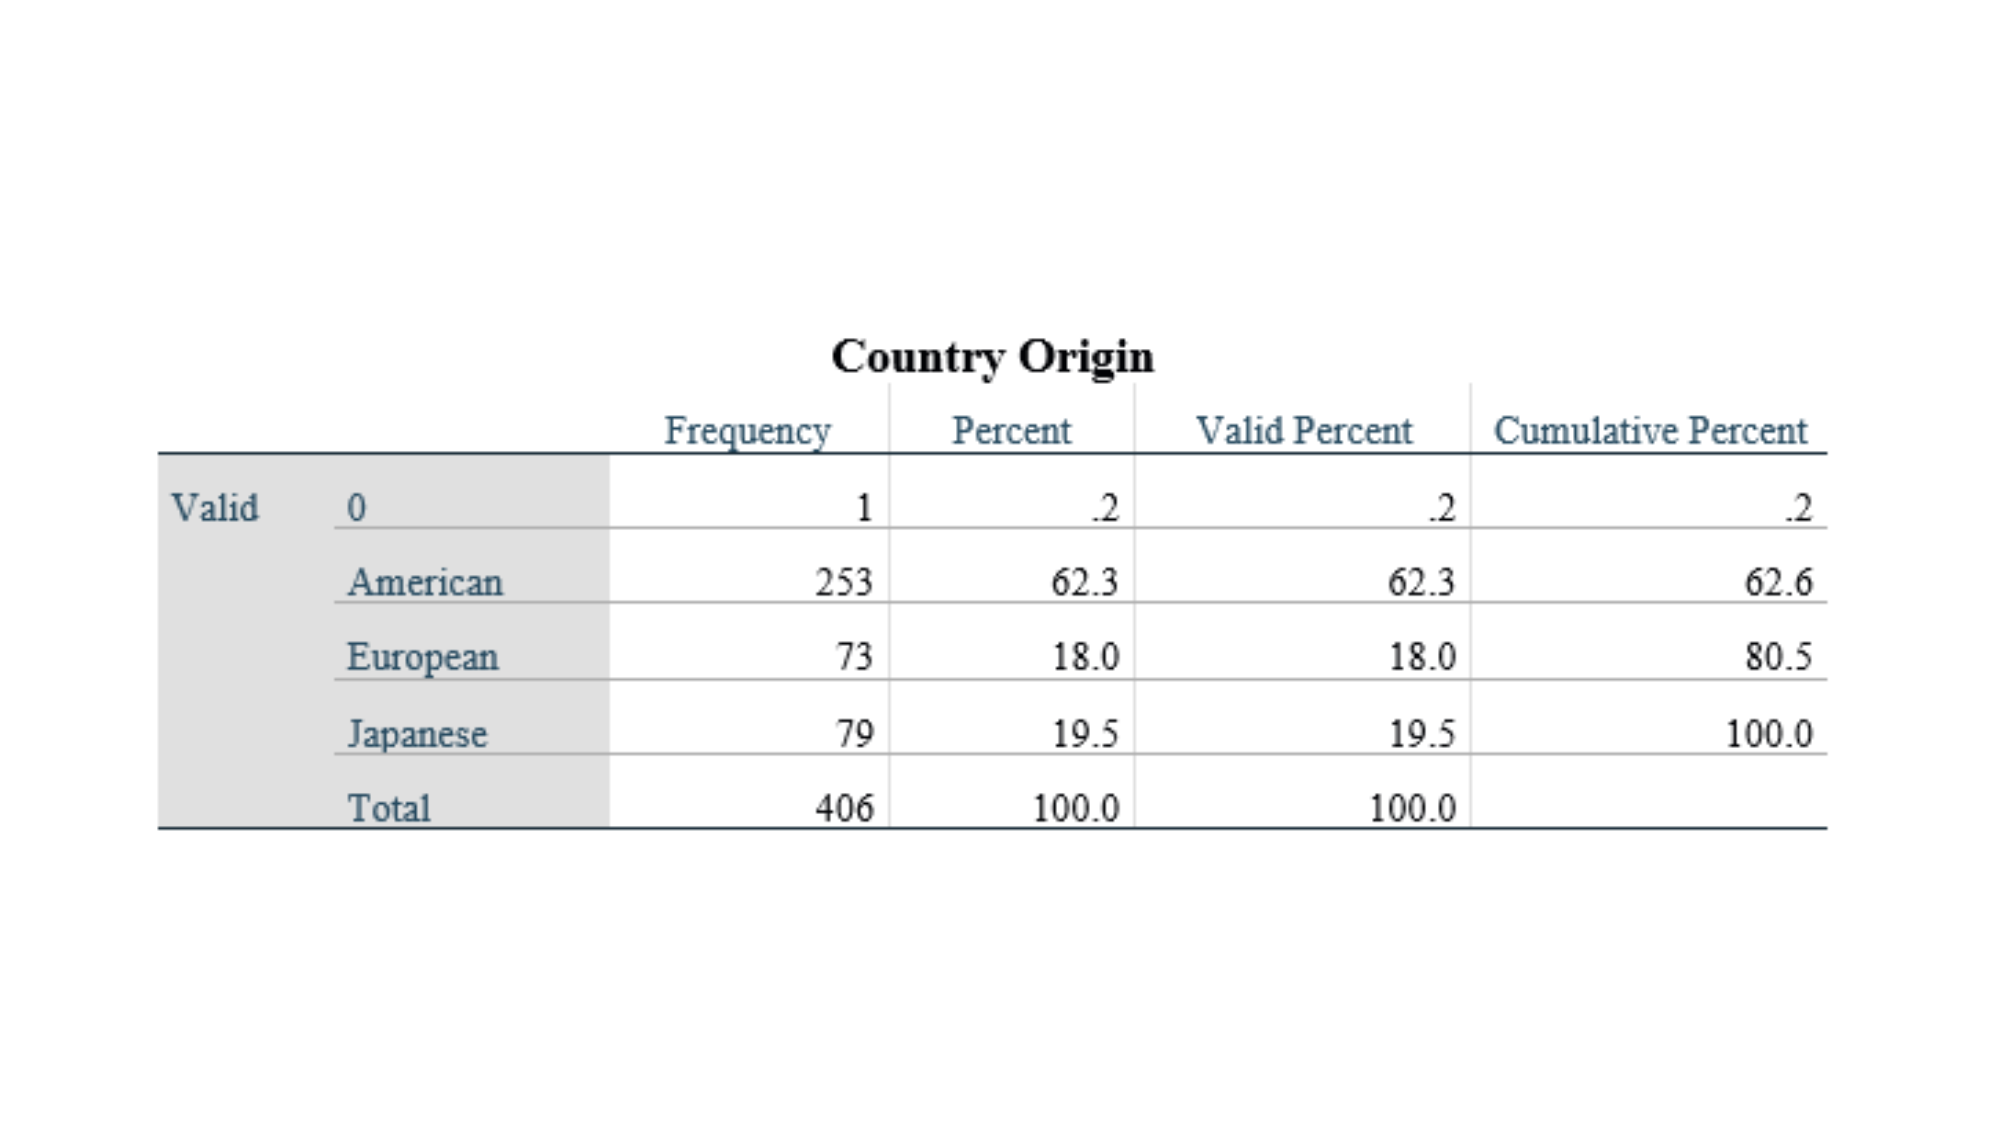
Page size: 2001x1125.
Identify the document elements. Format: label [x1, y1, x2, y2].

picture [101, 246, 1944, 894]
